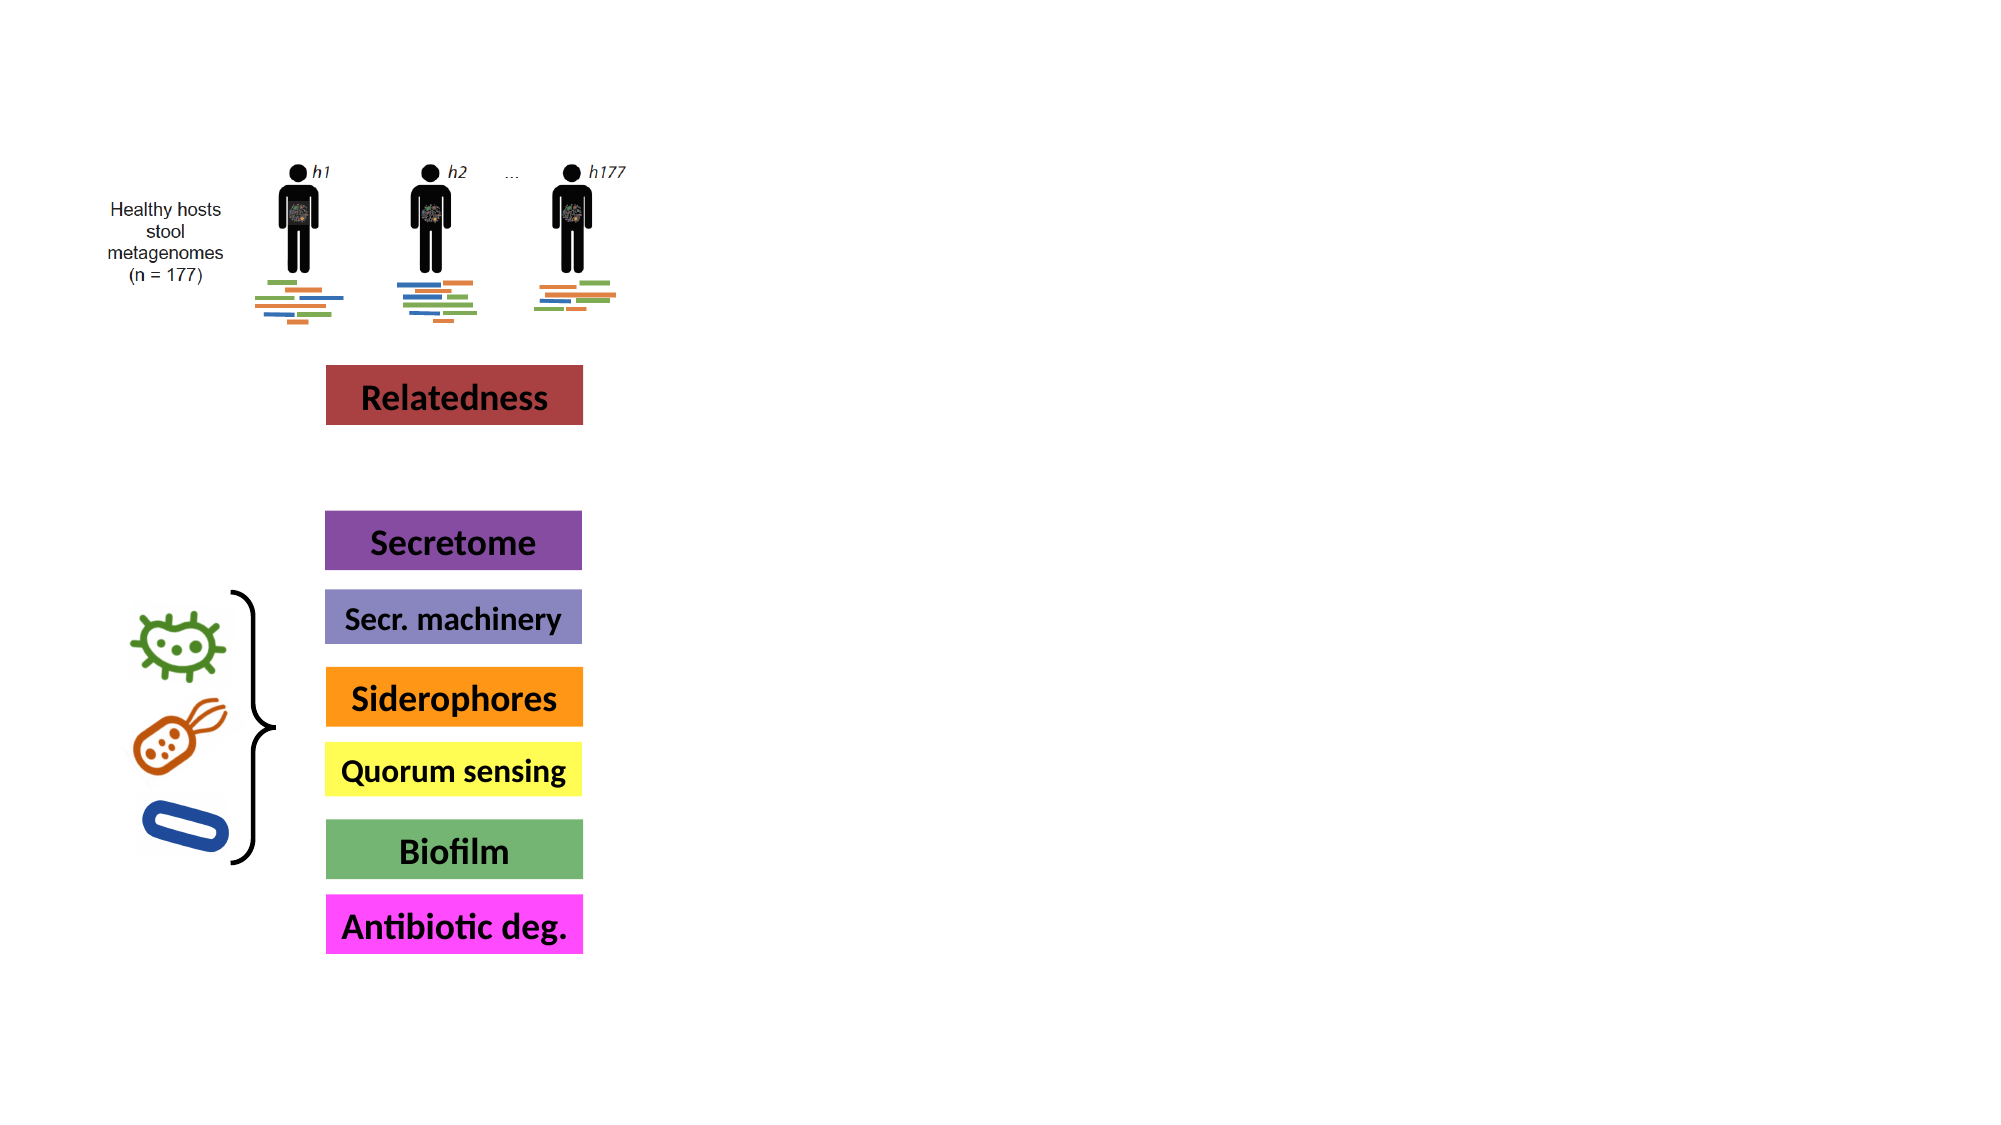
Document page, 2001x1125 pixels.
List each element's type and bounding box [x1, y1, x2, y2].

text_box [106, 138, 671, 955]
